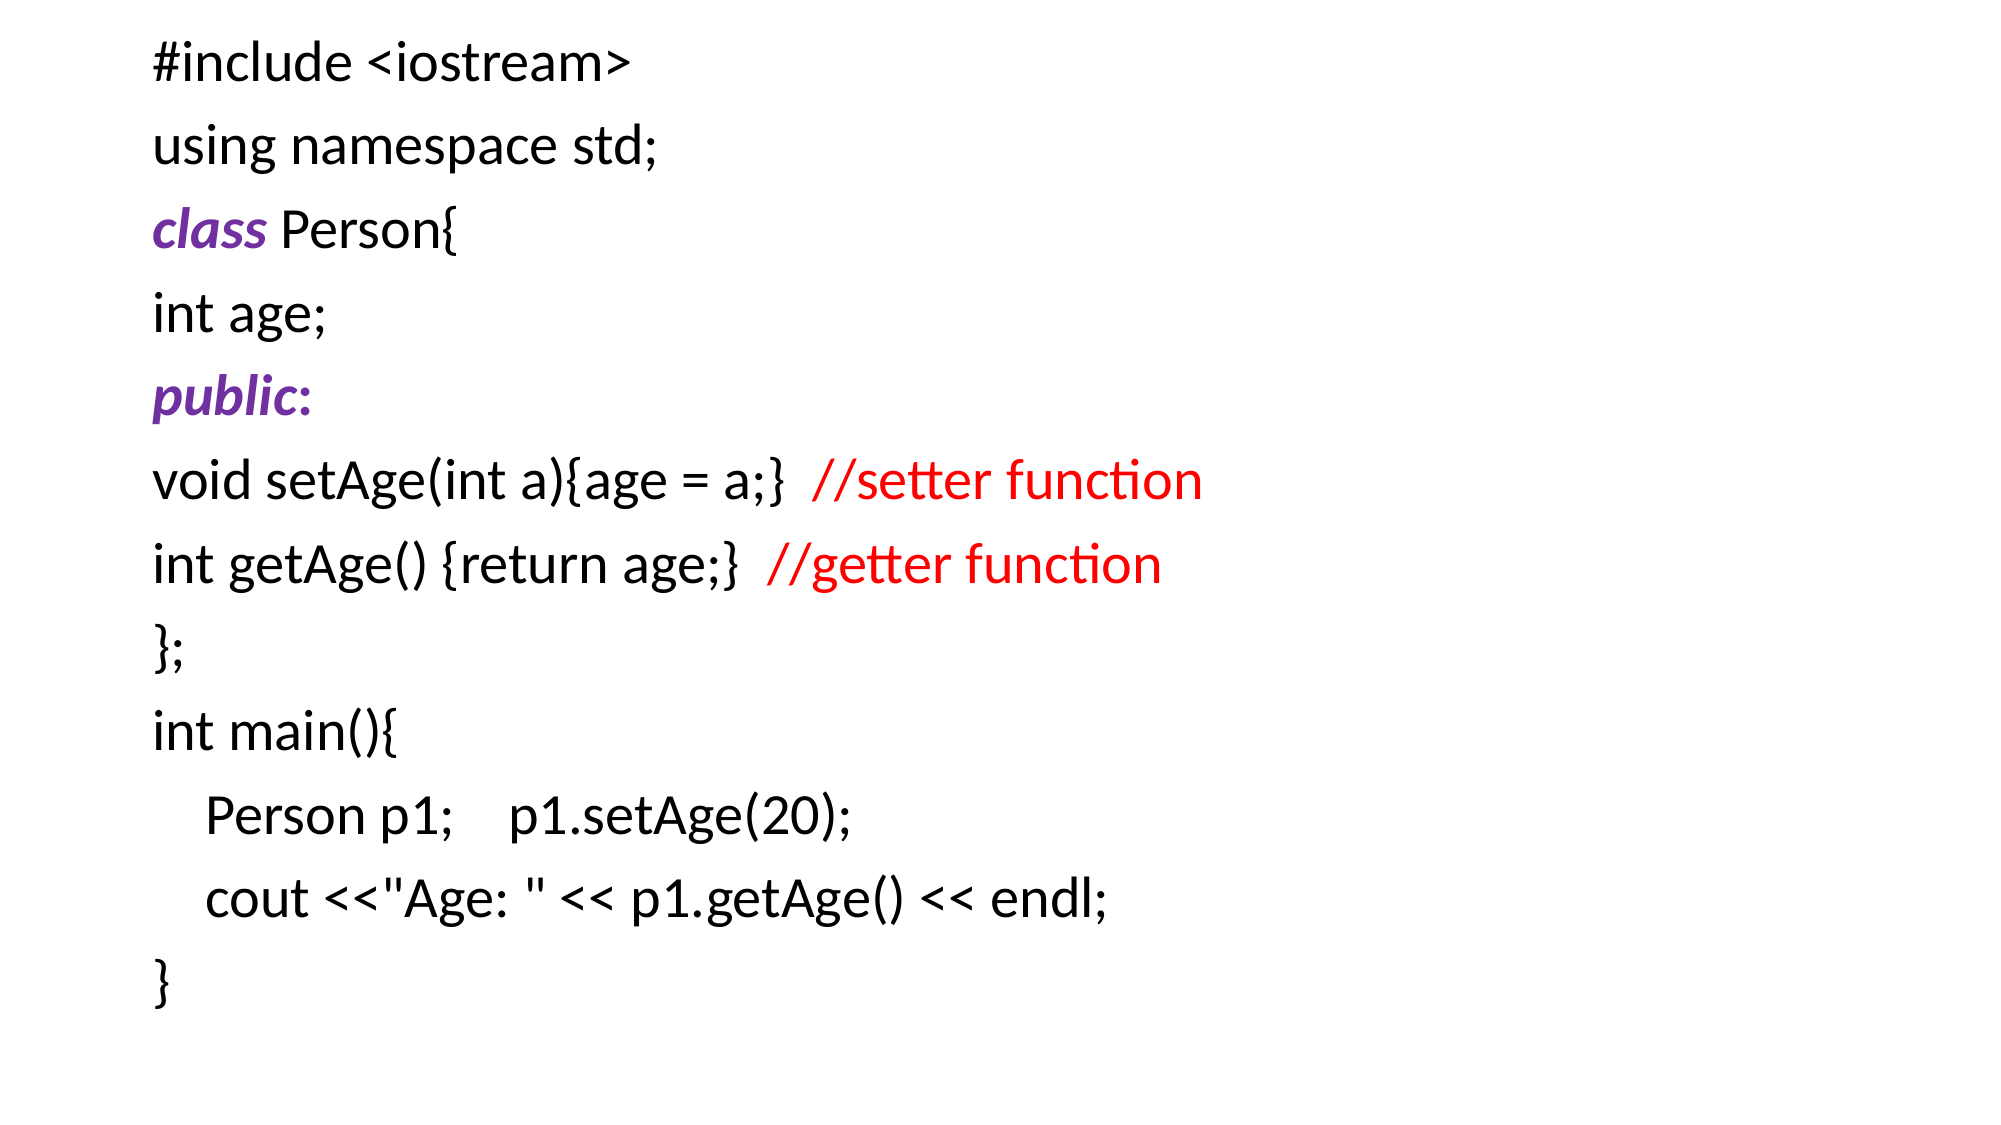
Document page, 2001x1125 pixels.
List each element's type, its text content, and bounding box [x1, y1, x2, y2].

list #include <iostream> using namespace std; class Person{ int age; public: void setAge(int a){age = a;} //setter function int getAge() {return age;} //getter function }; int main(){ Person p1; p1.setAge(20); cout <<"Age: " << p1.getAge() << endl; } [137, 23, 1863, 1125]
